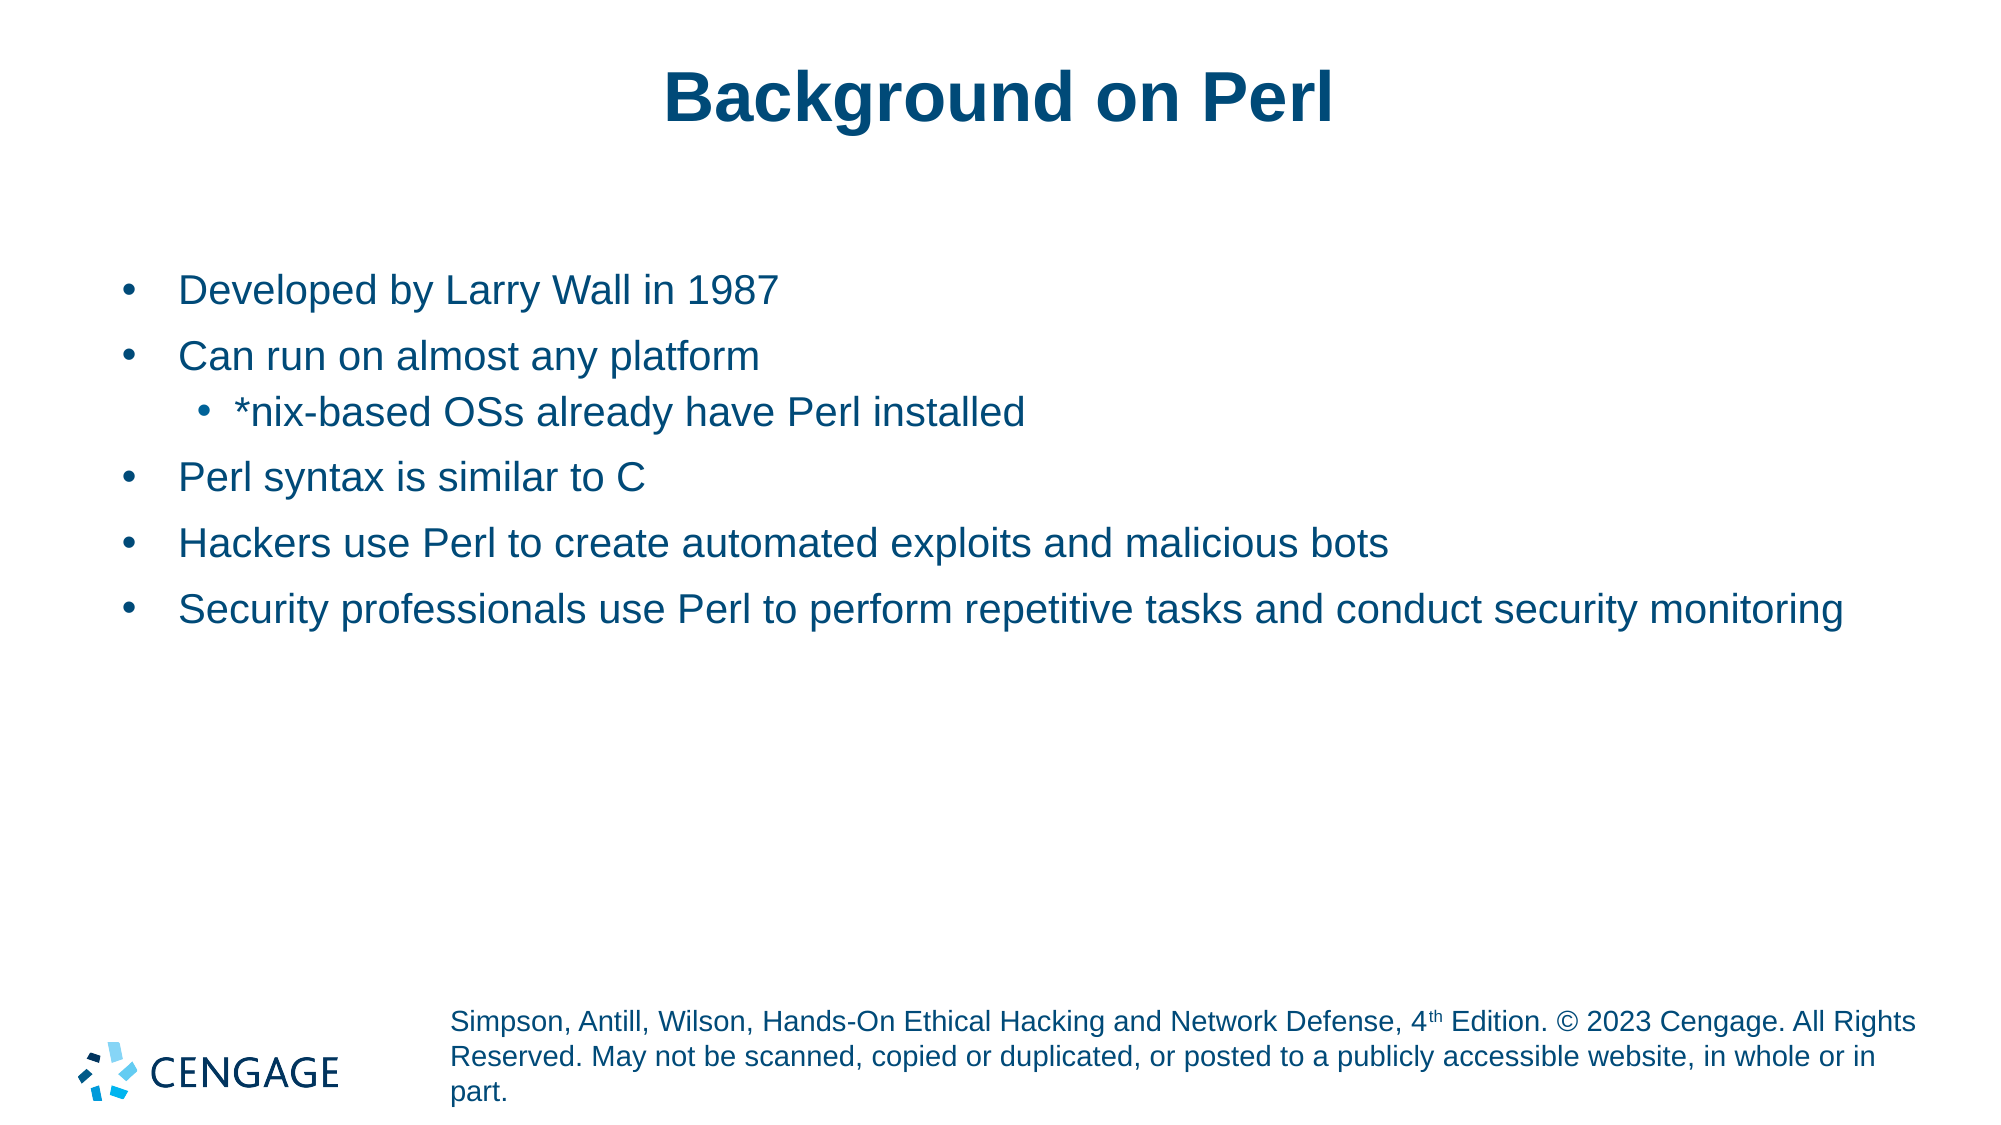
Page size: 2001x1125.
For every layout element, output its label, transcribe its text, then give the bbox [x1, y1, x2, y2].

list Developed by Larry Wall in 1987 Can run on almost any platform *nix-based OSs already have Perl installed Perl syntax is similar to C Hackers use Perl to create automated exploits and malicious bots Security professionals use Perl to perform repetitive tasks and conduct security monitoring [121, 268, 1880, 990]
title Background on Perl [137, 59, 1863, 171]
picture [78, 1042, 338, 1101]
